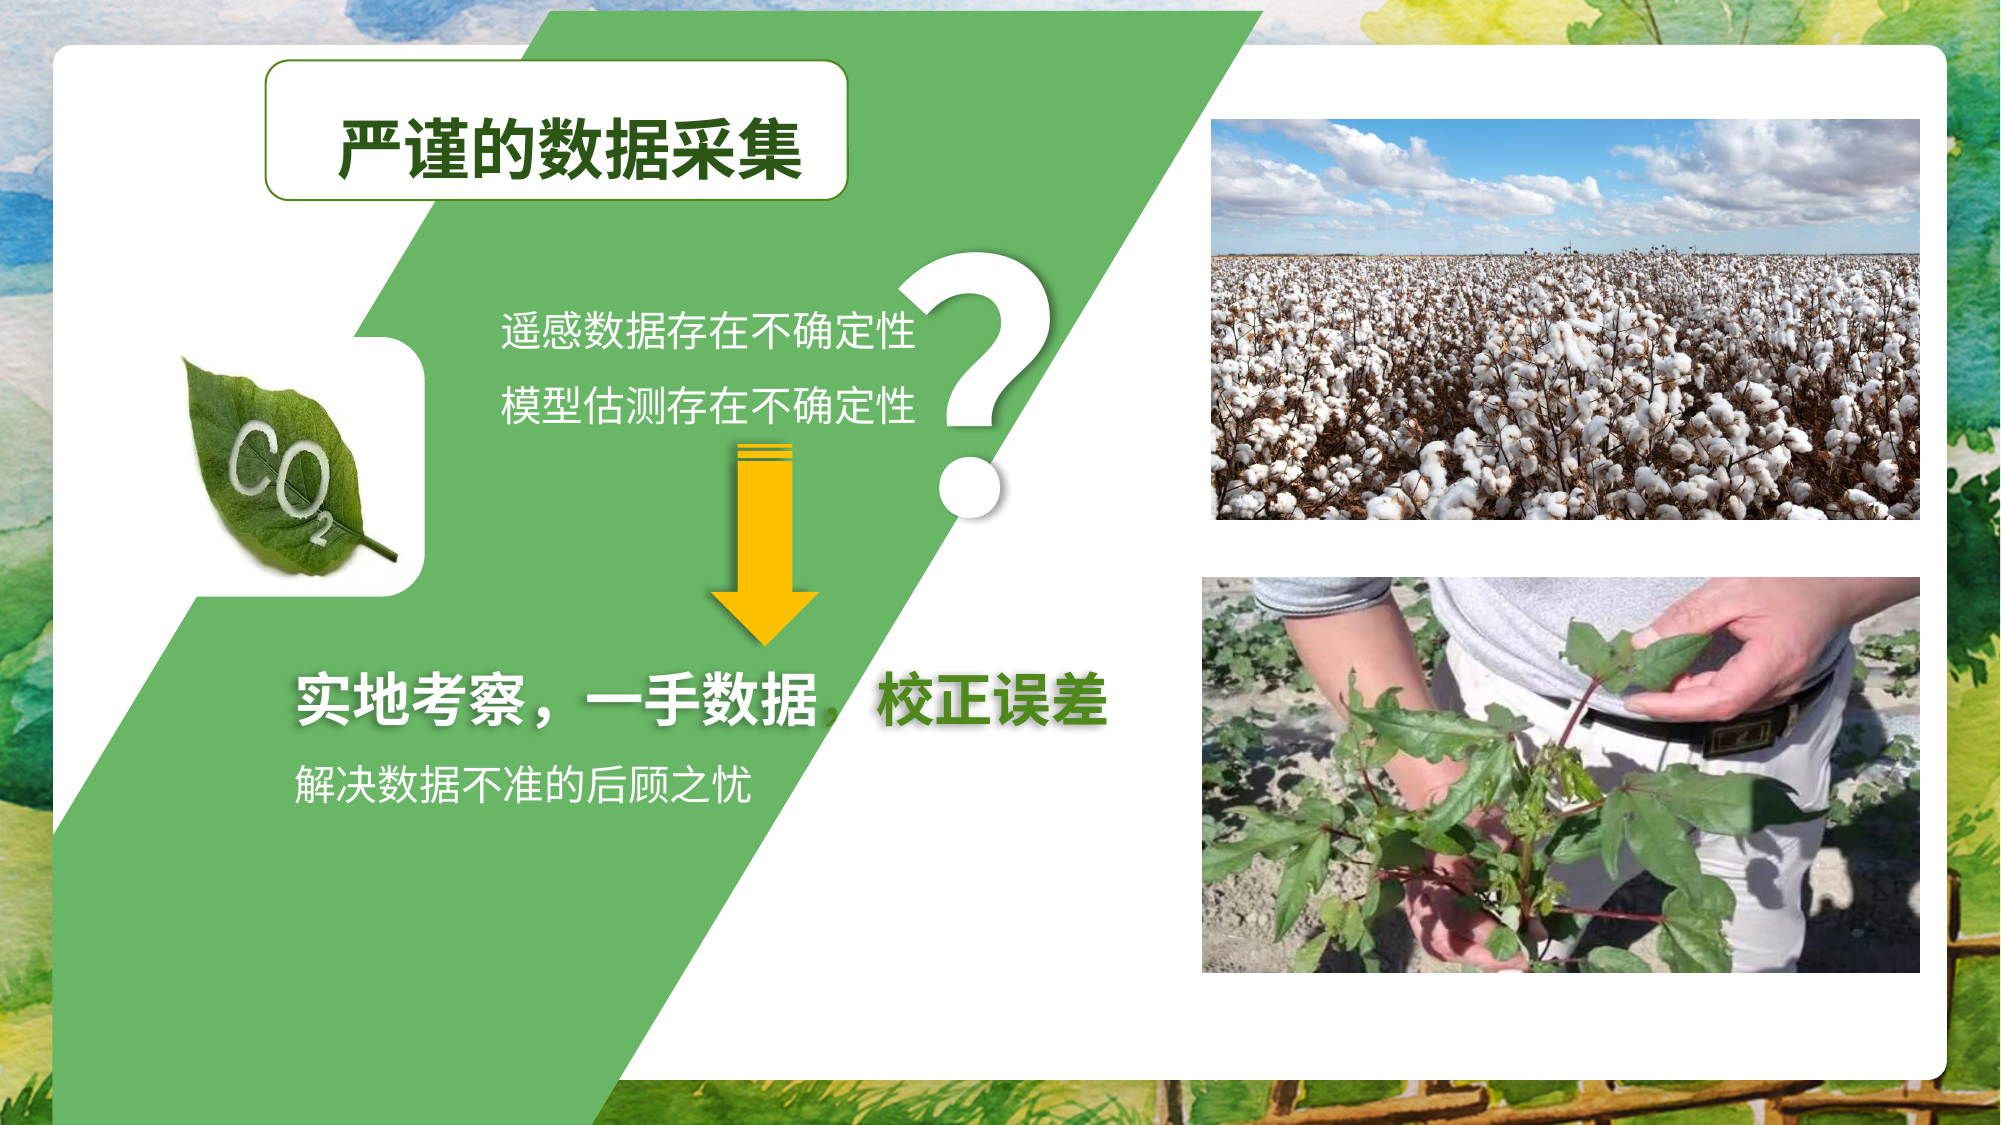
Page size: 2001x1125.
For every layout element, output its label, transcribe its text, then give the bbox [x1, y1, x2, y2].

text_box ？ [872, 162, 1151, 593]
text_box [737, 443, 793, 449]
picture [1211, 119, 1920, 521]
picture [1202, 577, 1920, 973]
text_box [51, 201, 911, 1125]
text_box 遥感数据存在不确定性 模型估测存在不确定性 [485, 272, 1038, 438]
text_box [707, 460, 823, 648]
text_box 实地考察，一手数据，校正误差 [279, 655, 1151, 741]
text_box 解决数据不准的后顾之忧 [279, 751, 957, 817]
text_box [265, 60, 907, 201]
picture [156, 336, 425, 597]
text_box [737, 450, 793, 459]
text_box [519, 9, 1266, 182]
picture [0, 0, 2001, 1125]
